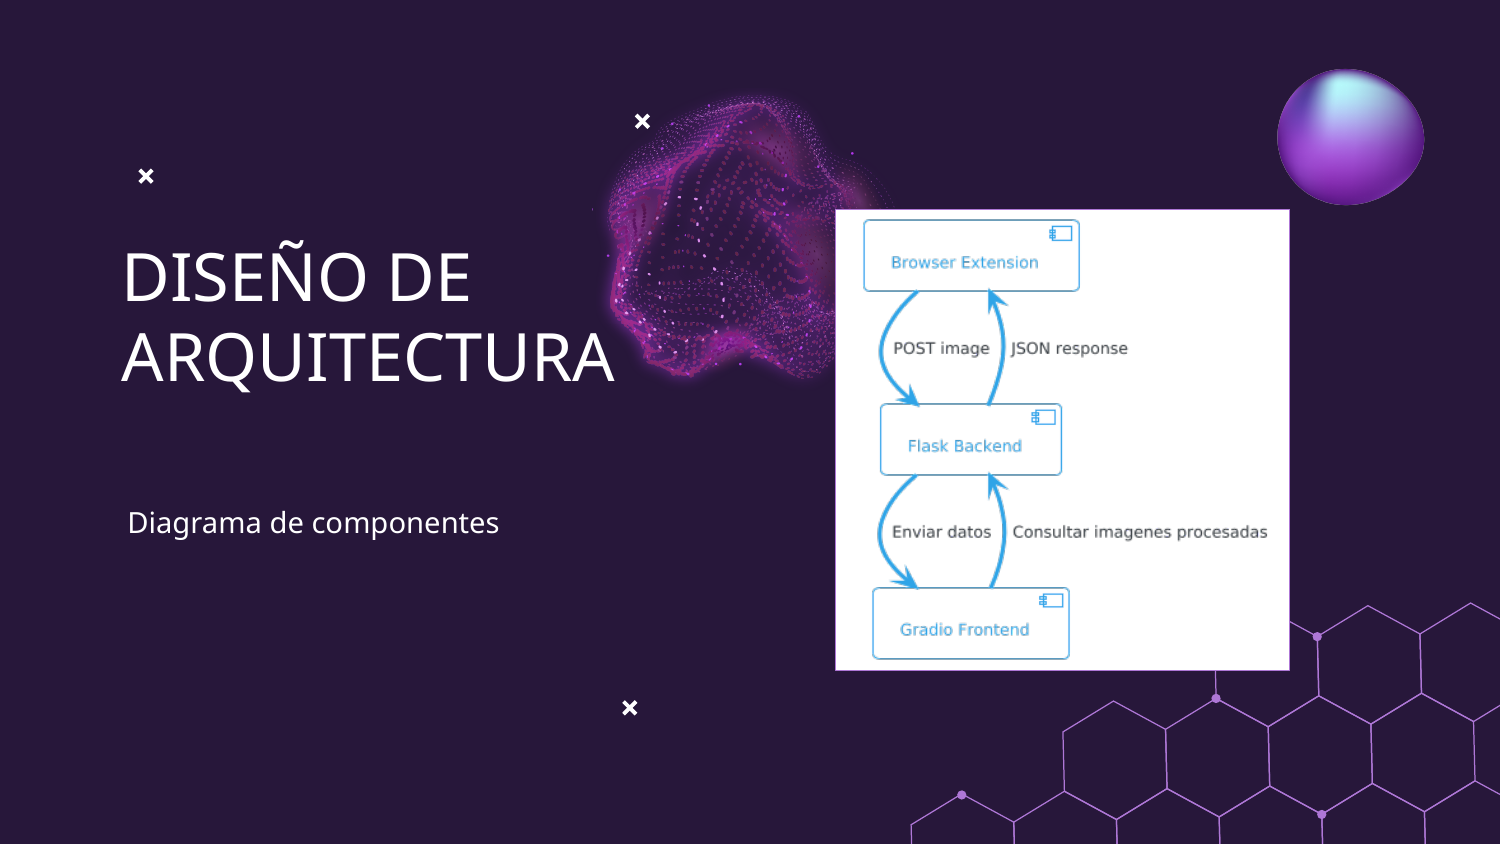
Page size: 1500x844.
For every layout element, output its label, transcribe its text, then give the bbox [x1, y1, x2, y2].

picture [592, 48, 1445, 671]
subtitle Diagrama de componentes [112, 489, 702, 648]
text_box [635, 114, 649, 128]
title DISEÑO DE ARQUITECTURA [106, 222, 776, 490]
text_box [623, 701, 637, 715]
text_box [139, 169, 153, 183]
